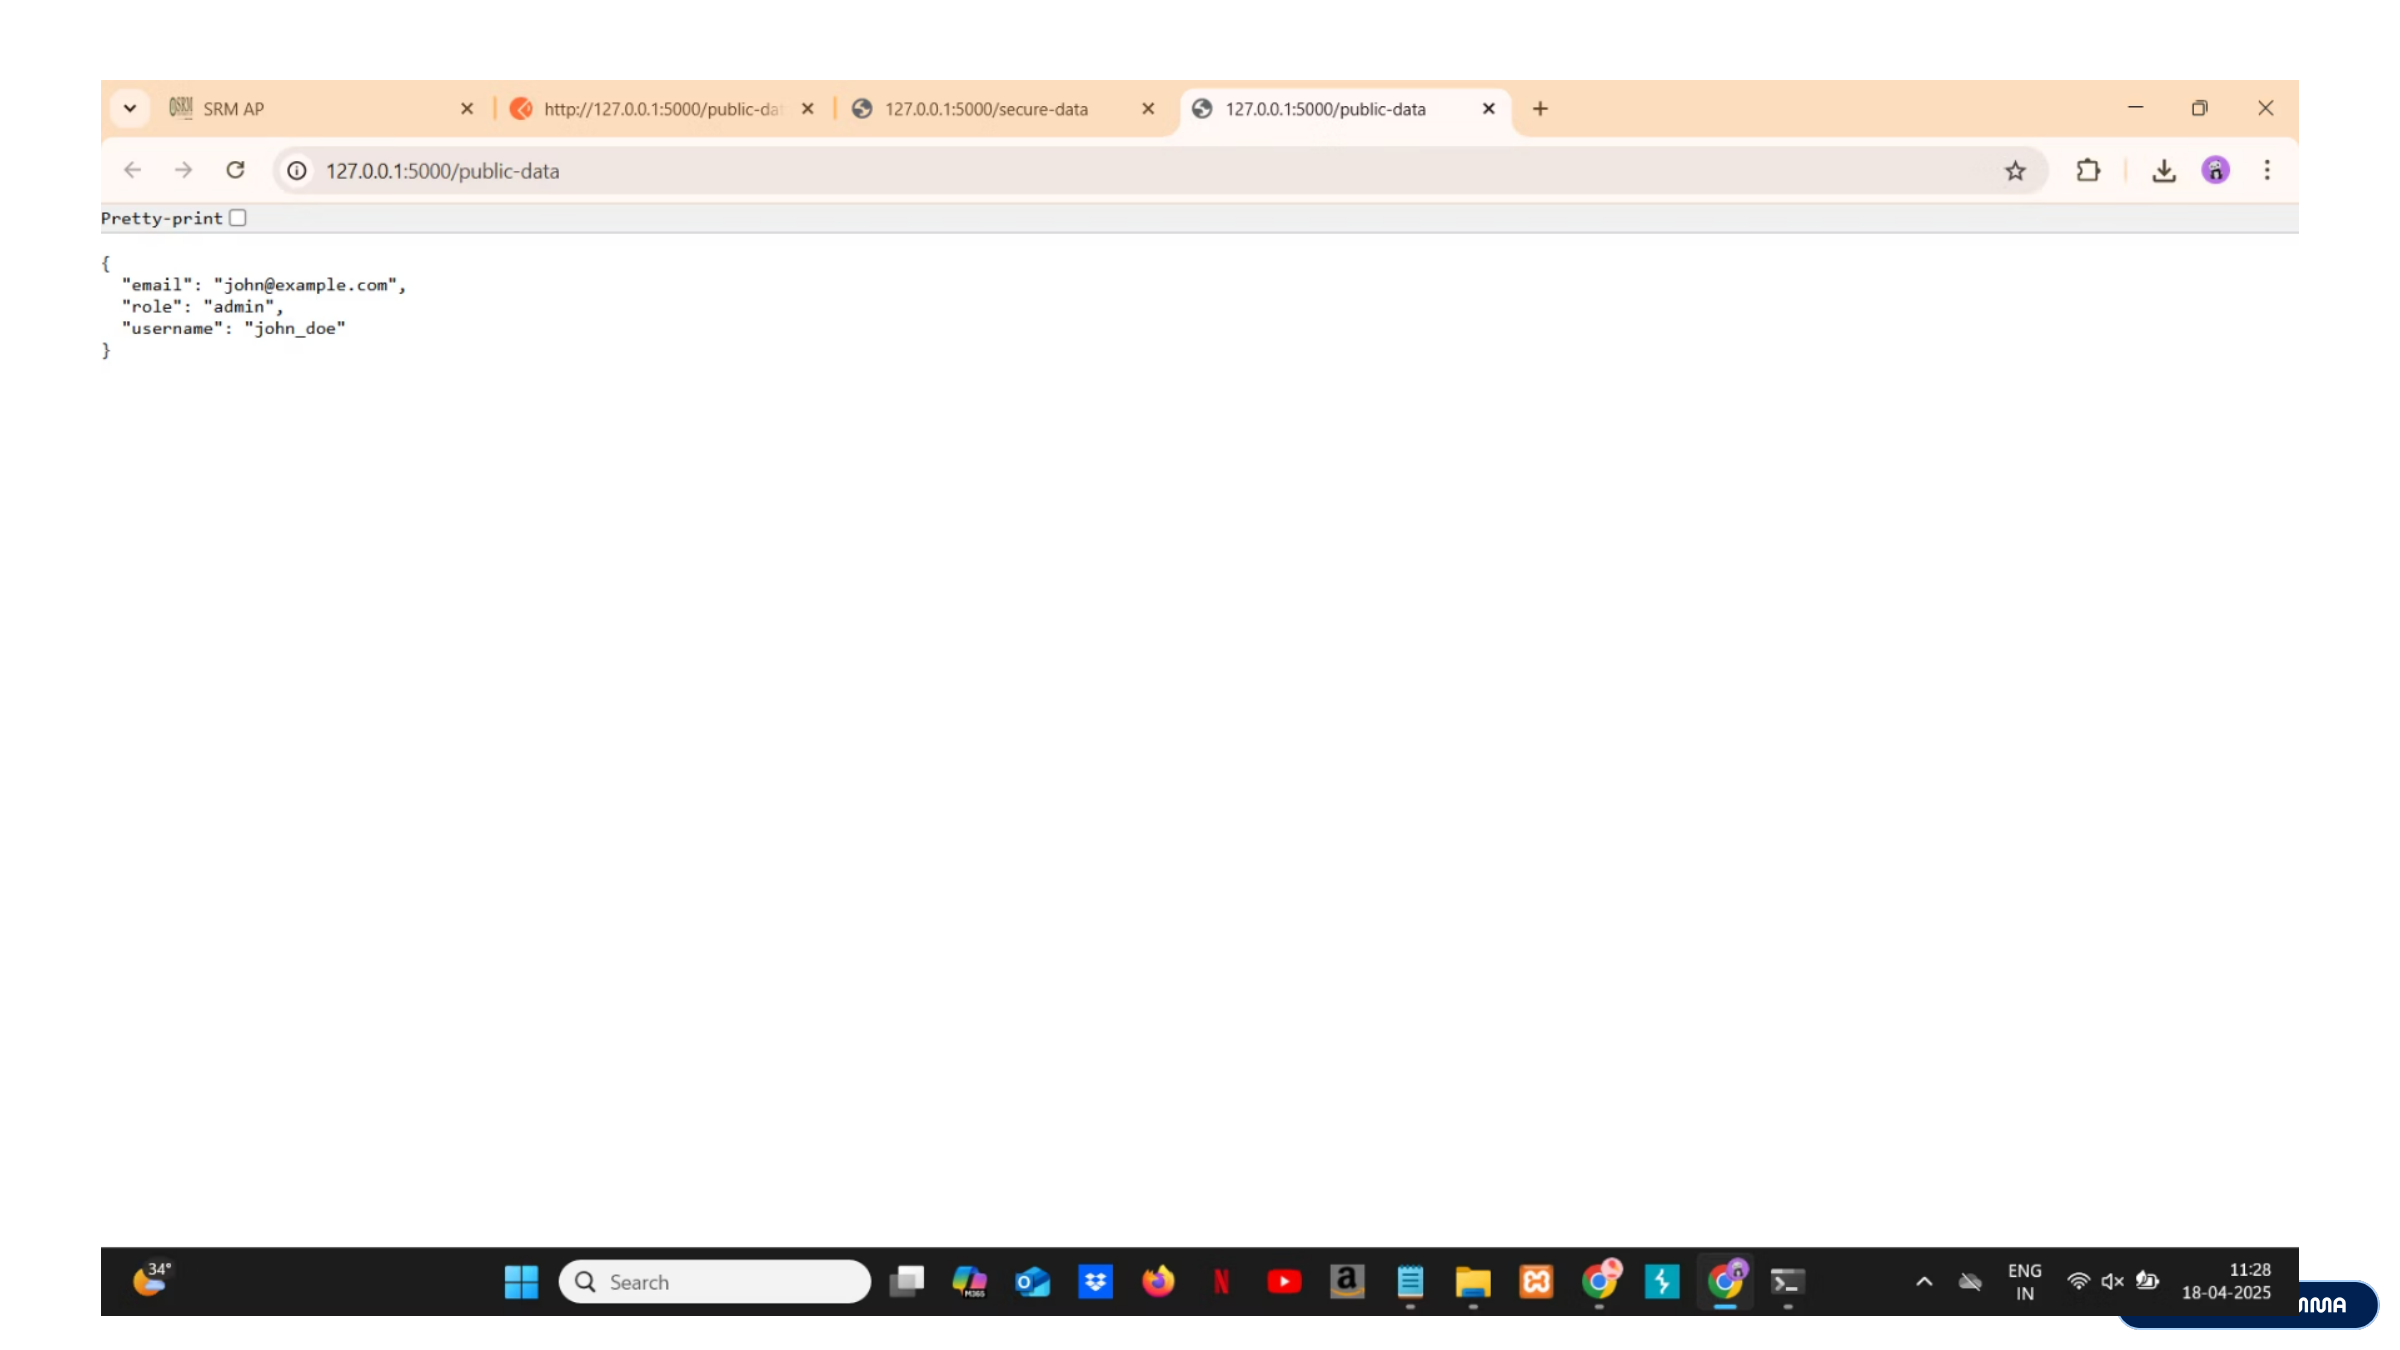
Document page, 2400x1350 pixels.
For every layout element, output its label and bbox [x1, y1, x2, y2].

picture [101, 79, 2389, 1339]
